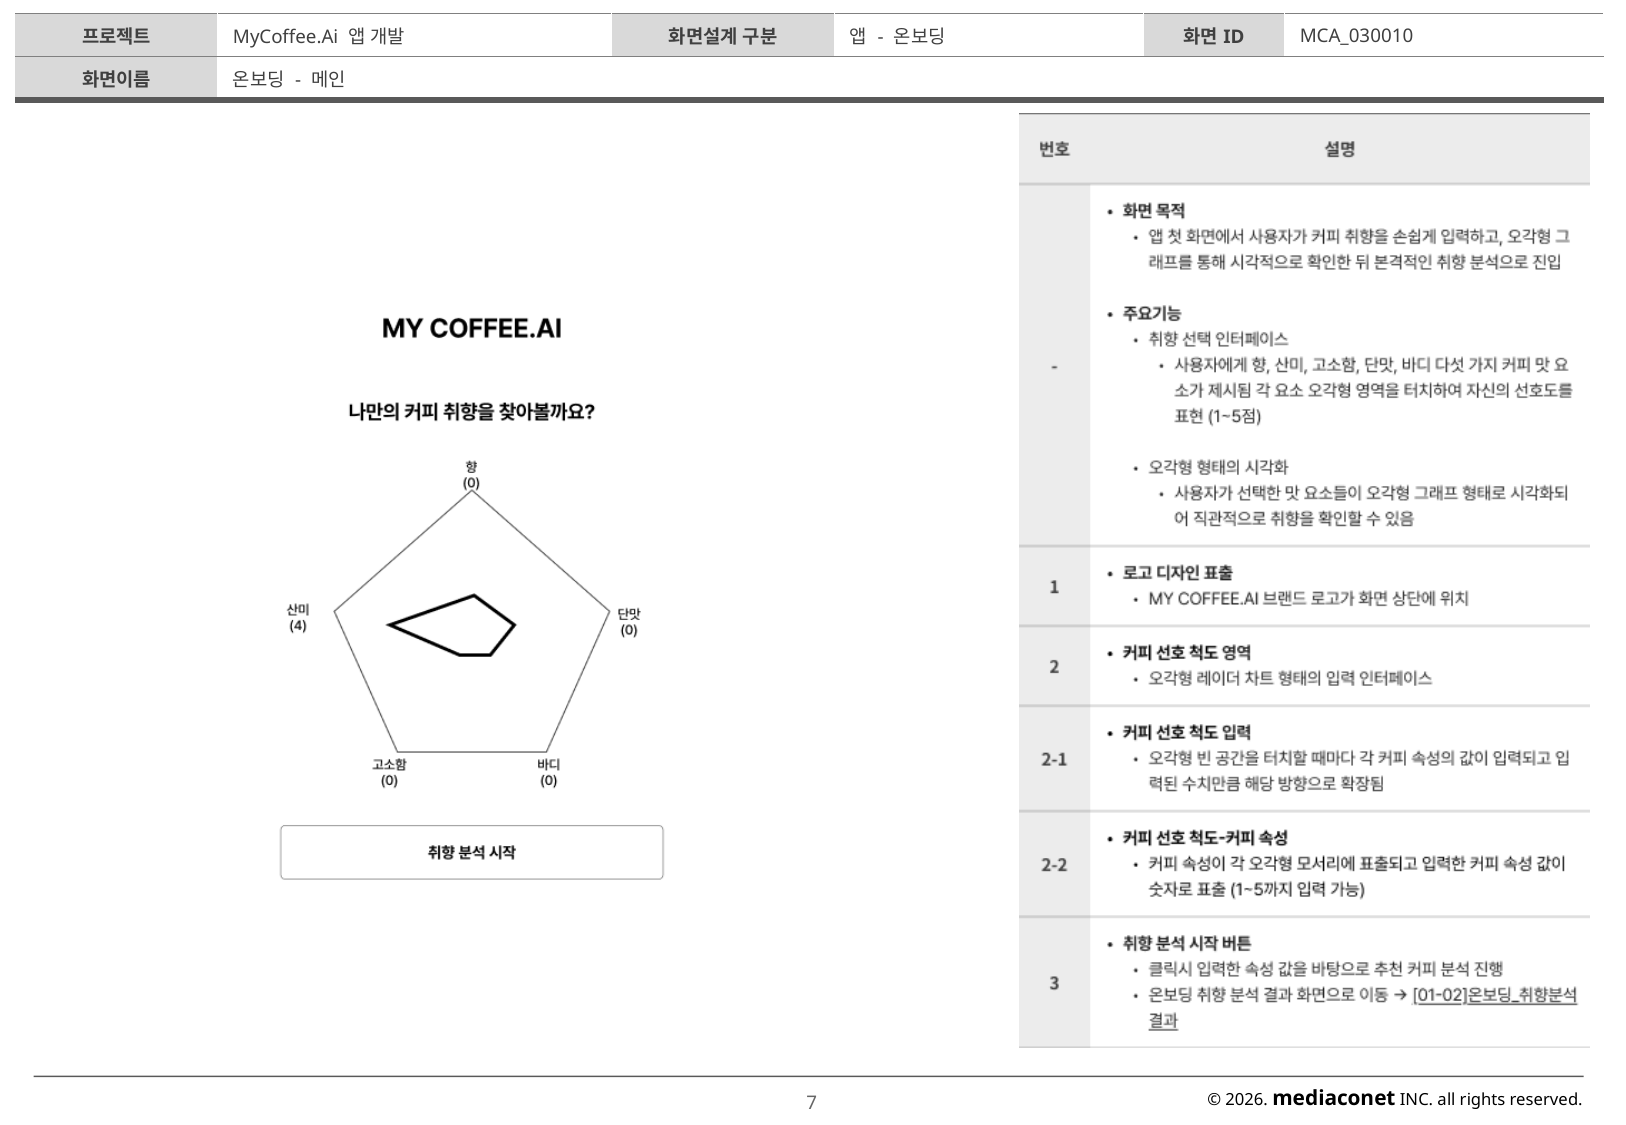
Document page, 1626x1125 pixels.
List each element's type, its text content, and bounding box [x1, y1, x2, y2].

table_header 화면설계 구분 [612, 14, 834, 56]
table_header 화면ID [1144, 14, 1284, 56]
table_cell 온보딩 - 메인 [218, 57, 1603, 97]
picture [263, 143, 681, 1048]
table_header MCA_030010 [1285, 14, 1603, 56]
table_header 프로젝트 [15, 14, 217, 56]
picture [1019, 113, 1590, 1048]
table_header MyCoffee.Ai 앱 개발 [218, 14, 611, 56]
table_cell 화면이름 [15, 57, 217, 97]
table_header 앱 - 온보딩 [835, 14, 1143, 56]
